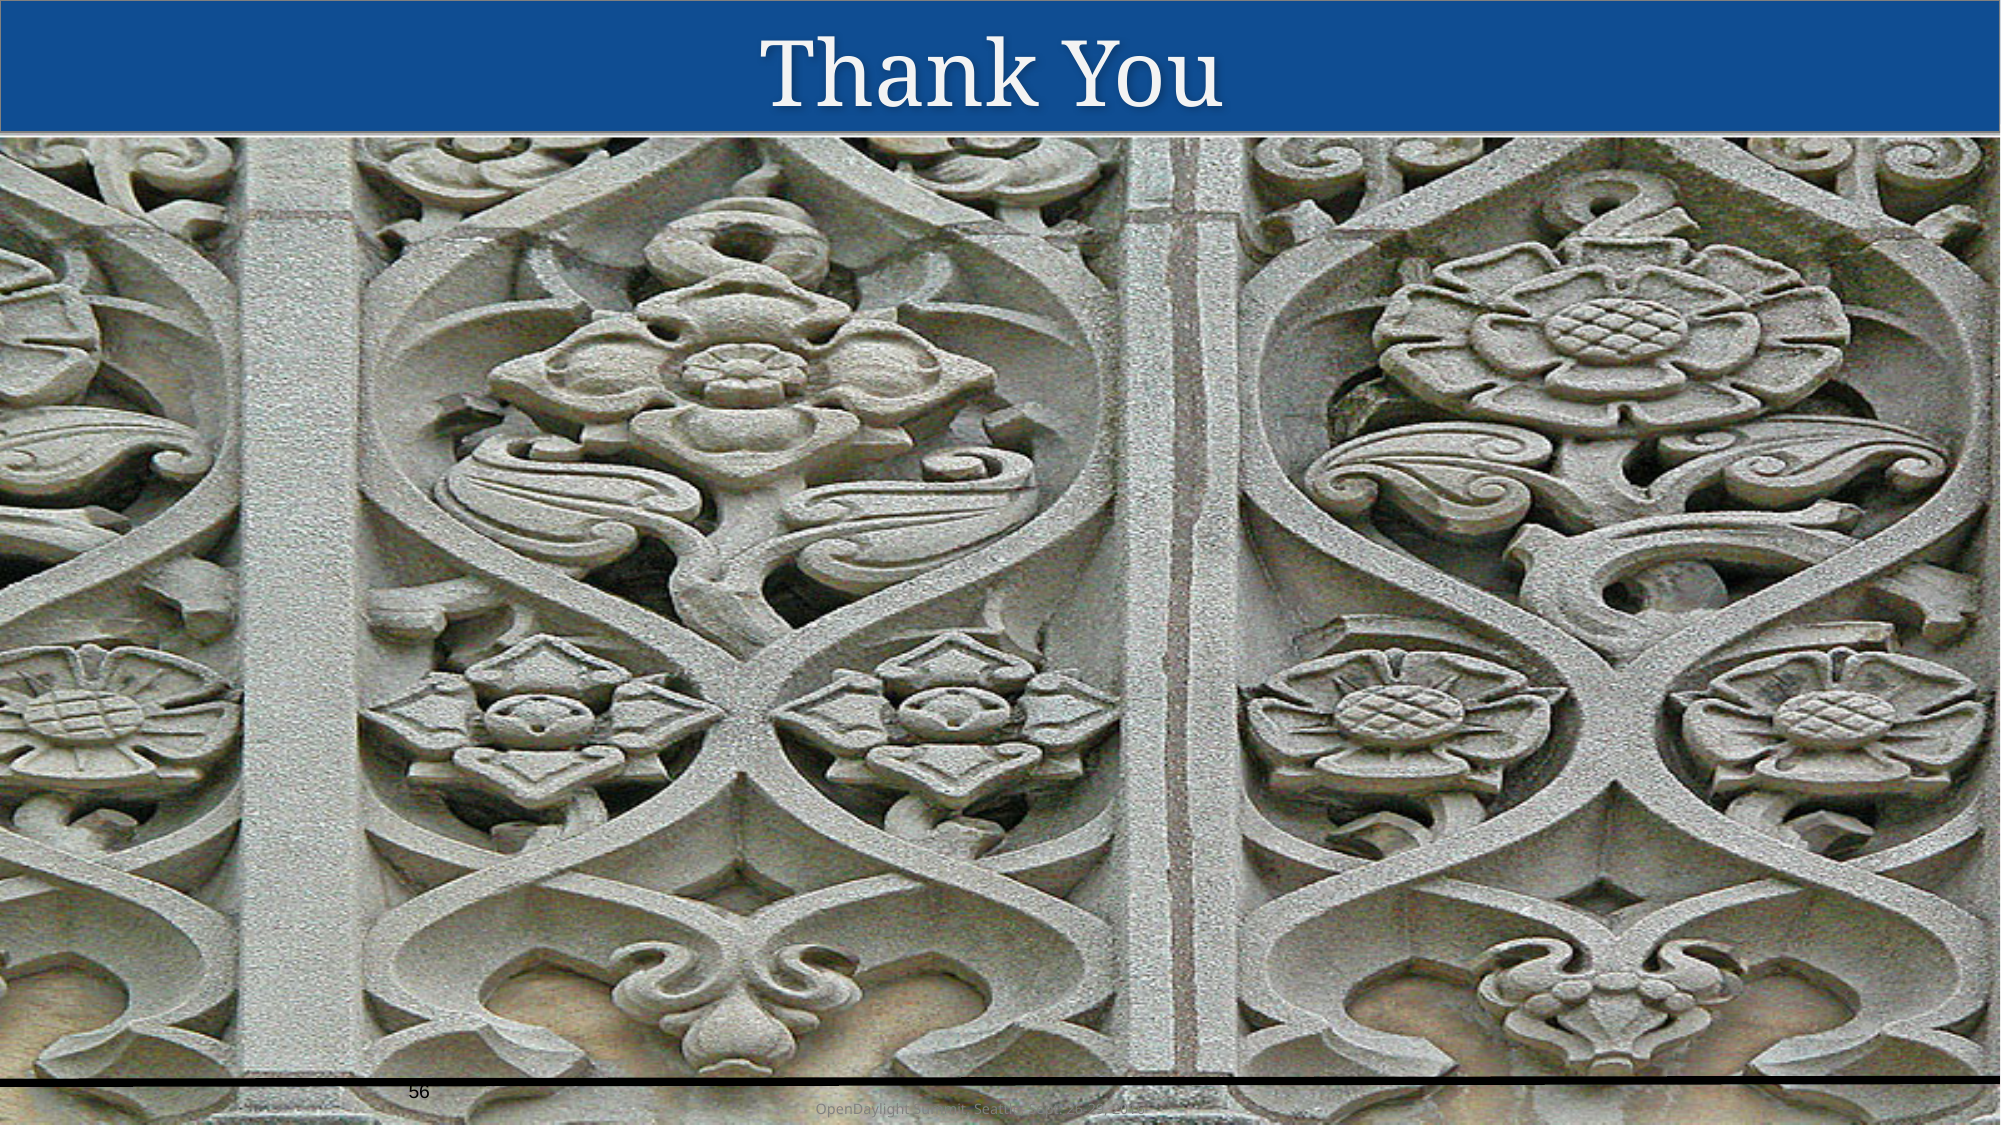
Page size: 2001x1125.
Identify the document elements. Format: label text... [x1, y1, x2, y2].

picture [0, 133, 2001, 1125]
slide_number 56 [28, 1050, 445, 1100]
title Thank You [55, 13, 1930, 127]
